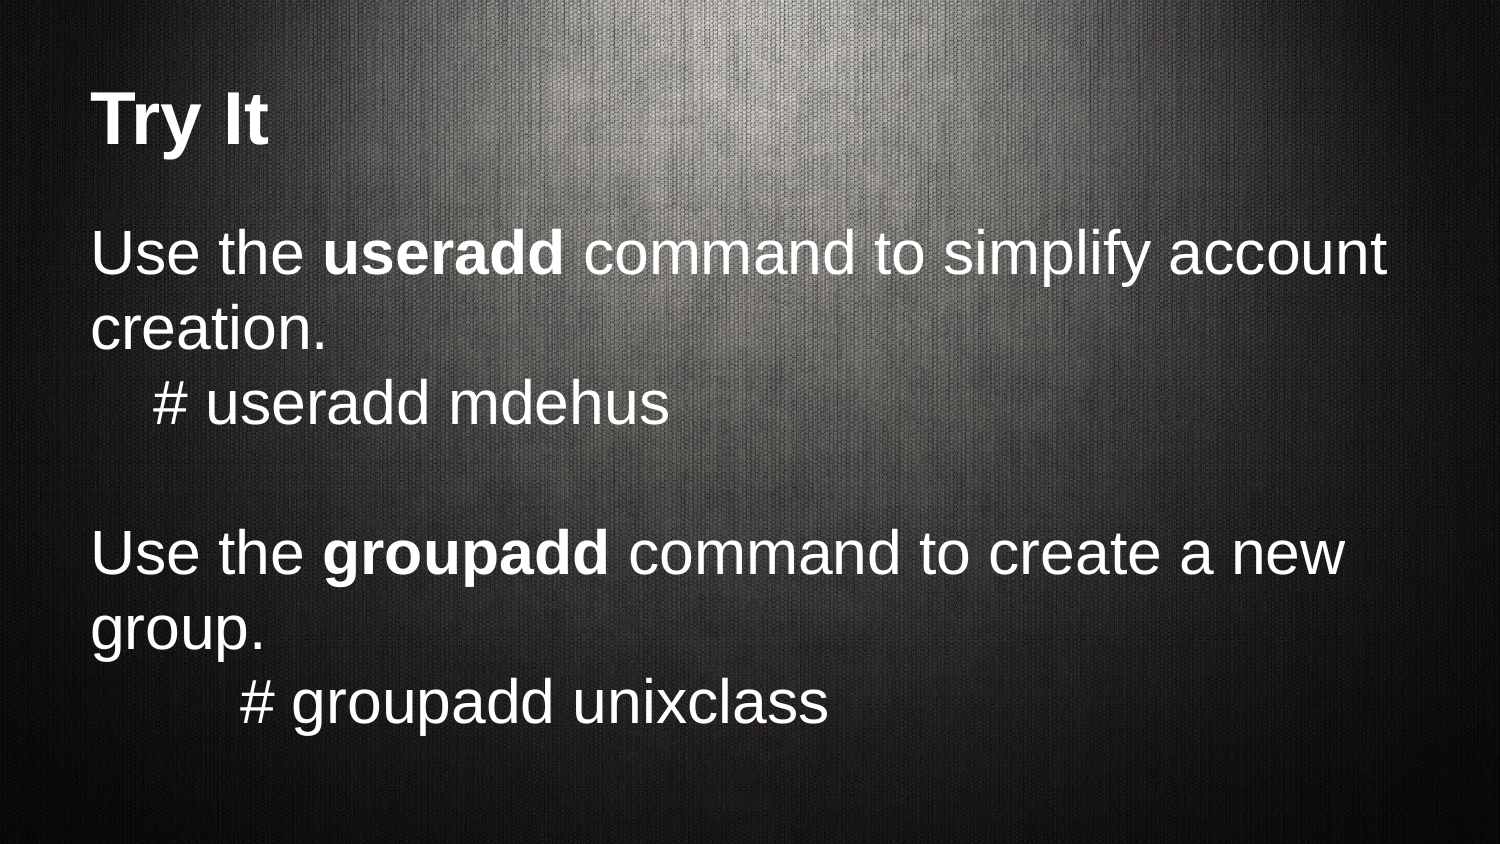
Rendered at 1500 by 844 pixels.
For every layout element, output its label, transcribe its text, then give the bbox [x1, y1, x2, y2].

picture [0, 0, 1500, 844]
title Try It [75, 33, 1425, 175]
list Use the useradd command to simplify account creation. # useradd mdehus Use the groupadd command to create a new group. # groupadd unixclass [75, 196, 1425, 808]
